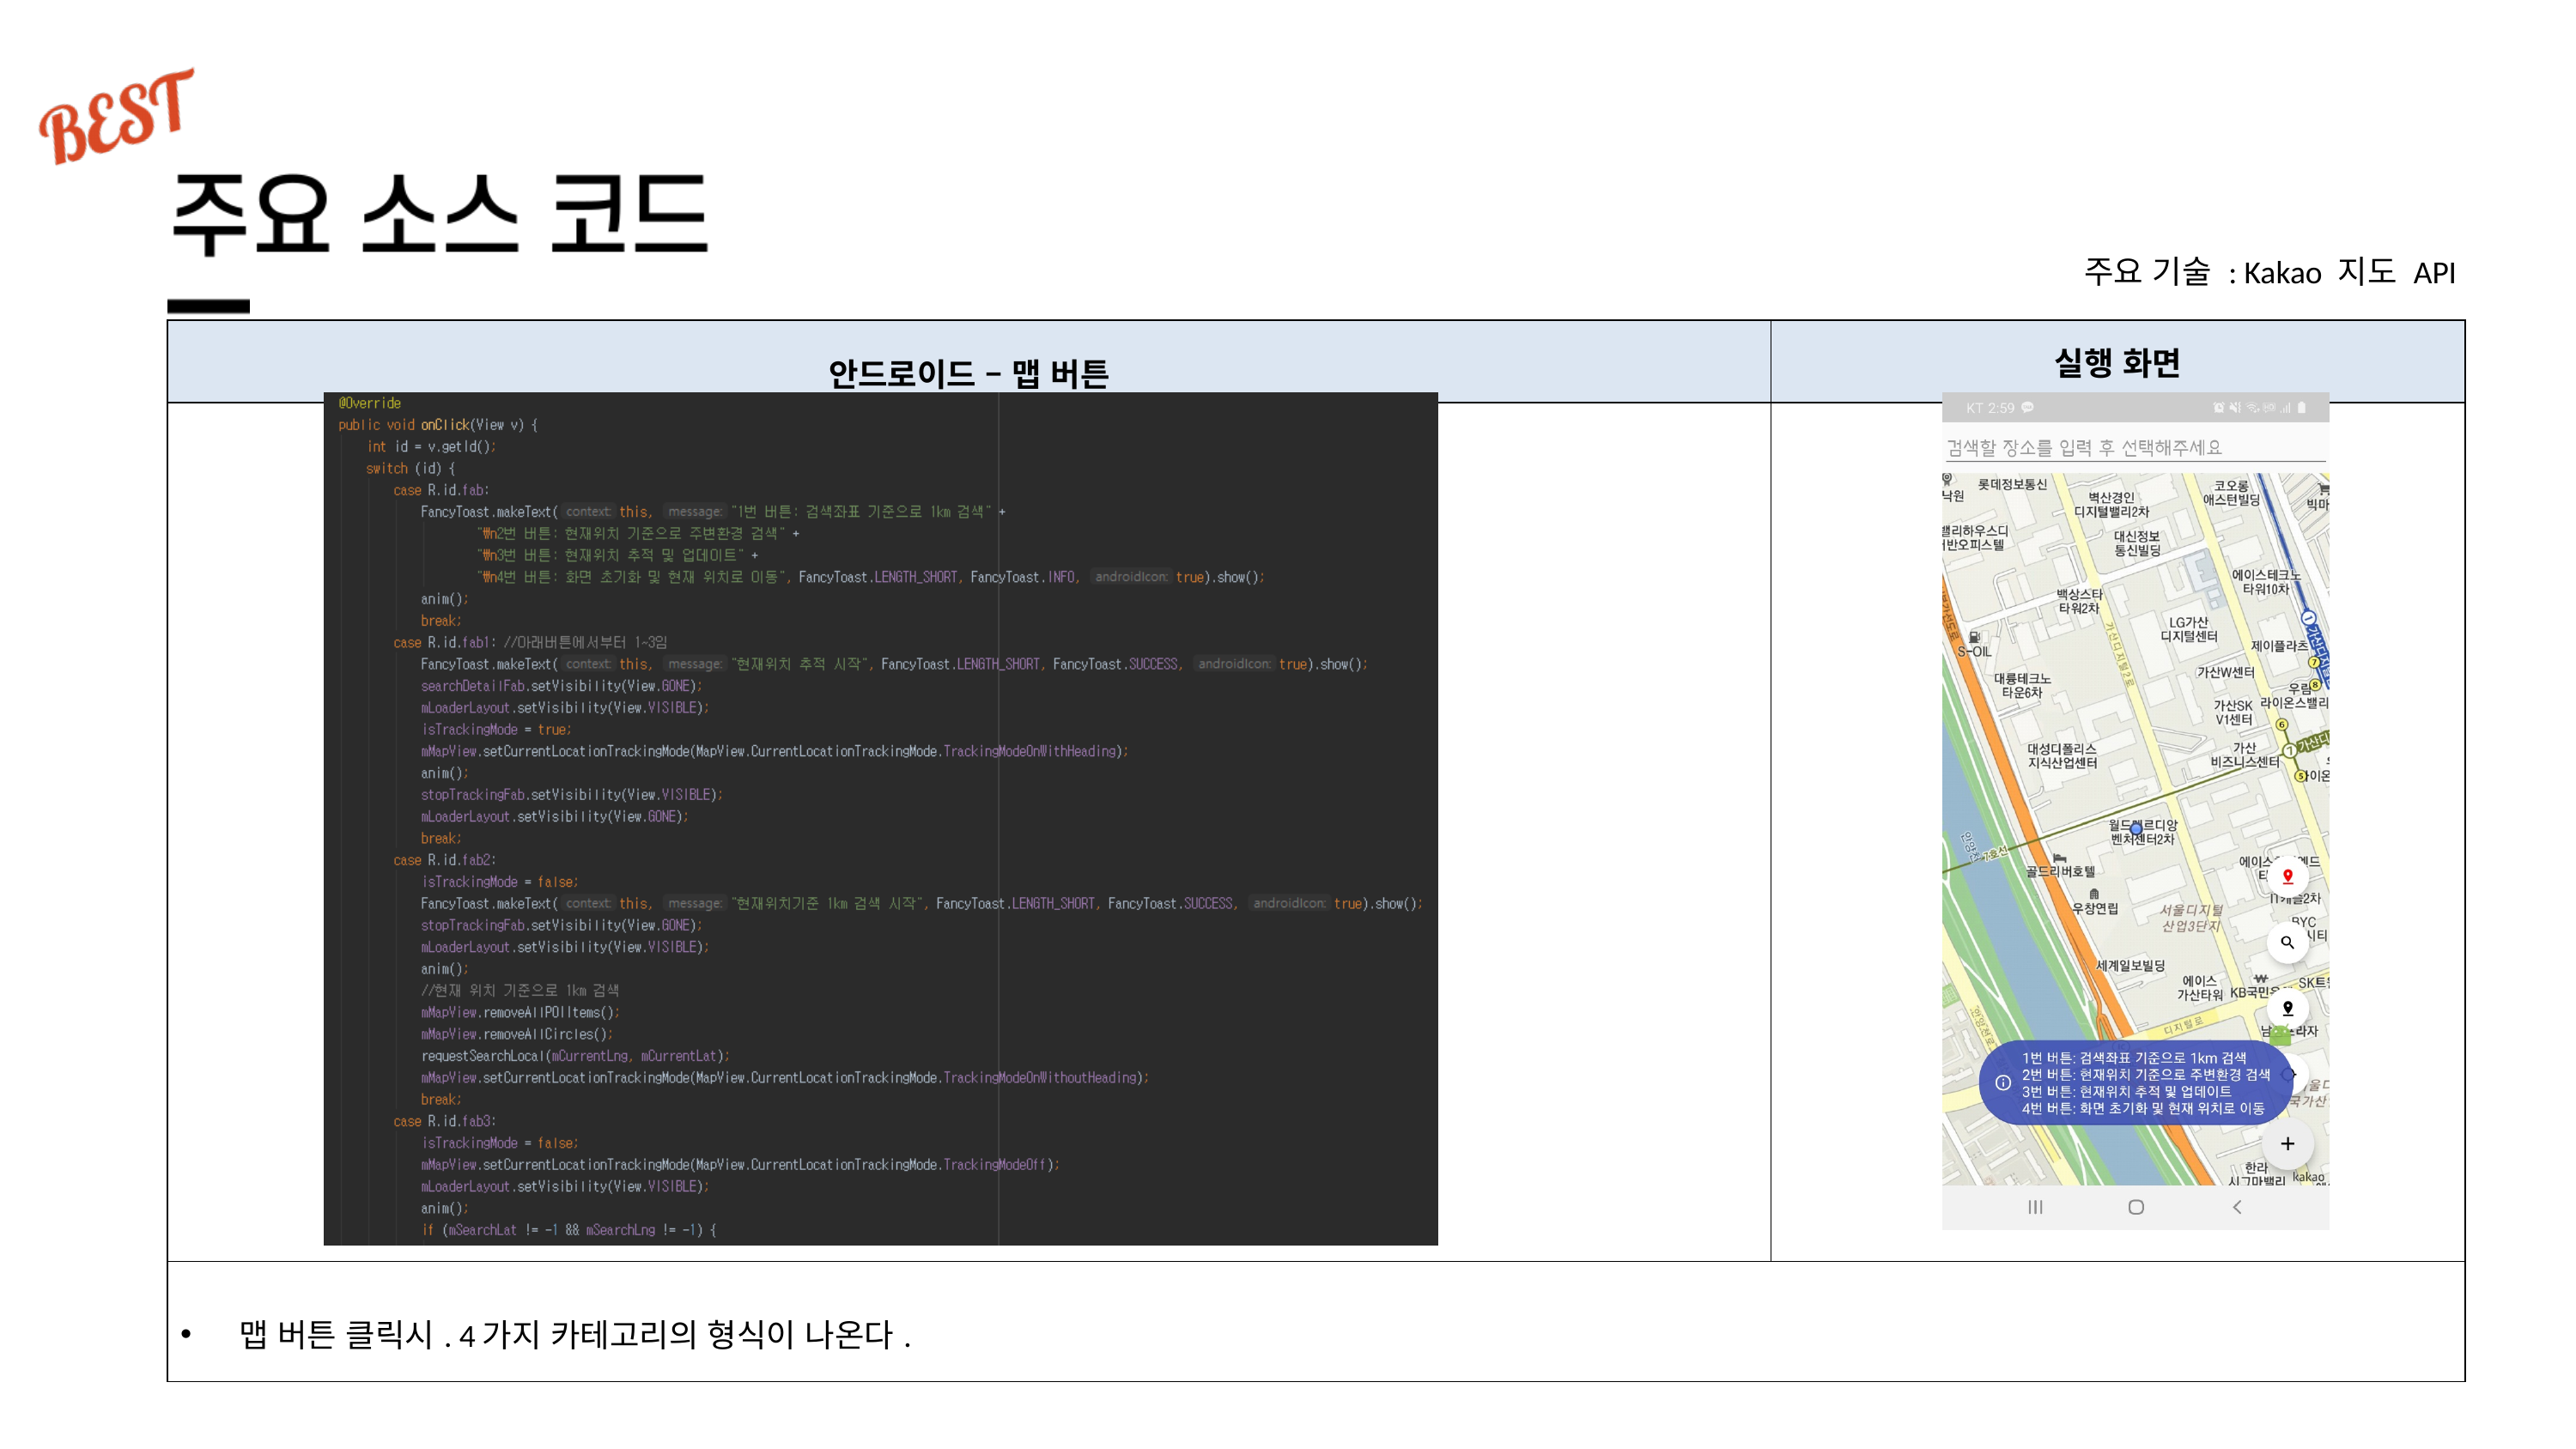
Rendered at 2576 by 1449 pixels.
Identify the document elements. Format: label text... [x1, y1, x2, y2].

table_cell [1771, 403, 2464, 1261]
text_box 주요 기술 : Kakao 지도 API [2071, 245, 2470, 297]
table_cell 맵 버튼 클릭시. 4가지 카테고리의 형식이 나온다. [168, 1262, 2464, 1381]
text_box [167, 279, 250, 334]
table_header 안드로이드 – 맵 버튼 [168, 321, 1771, 402]
picture [15, 30, 755, 298]
picture [1942, 391, 2330, 1230]
table_header 실행 화면 [1771, 321, 2464, 402]
table_cell [168, 403, 1771, 1261]
picture [324, 391, 1439, 1246]
